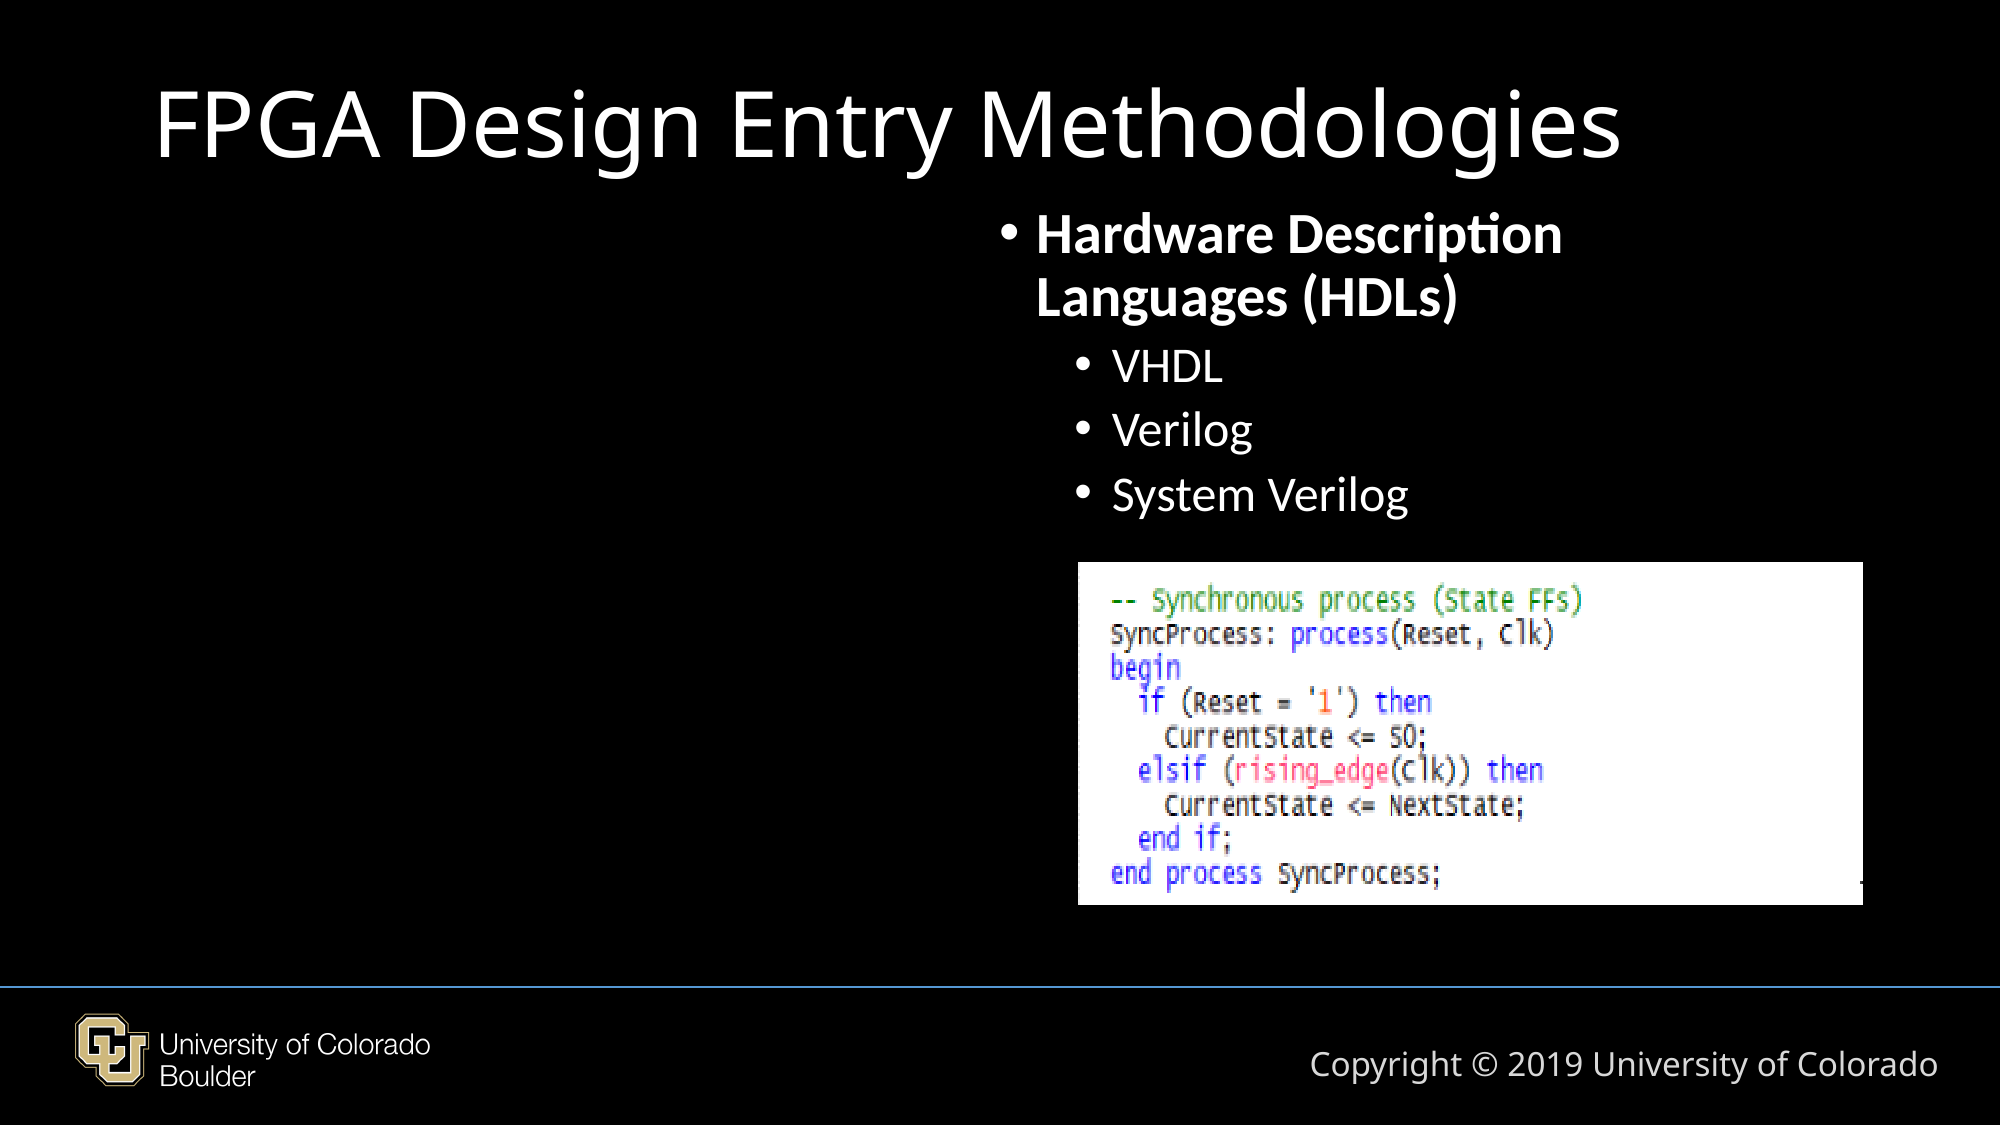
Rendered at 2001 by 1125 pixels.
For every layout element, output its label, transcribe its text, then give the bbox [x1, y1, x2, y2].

text_box Hardware Description Languages (HDLs) VHDL Verilog System Verilog [984, 195, 1826, 981]
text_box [1294, 1010, 2000, 1118]
text_box FPGA Design Entry Methodologies [137, 59, 1863, 196]
picture [62, 1007, 458, 1105]
picture [1078, 562, 1863, 905]
